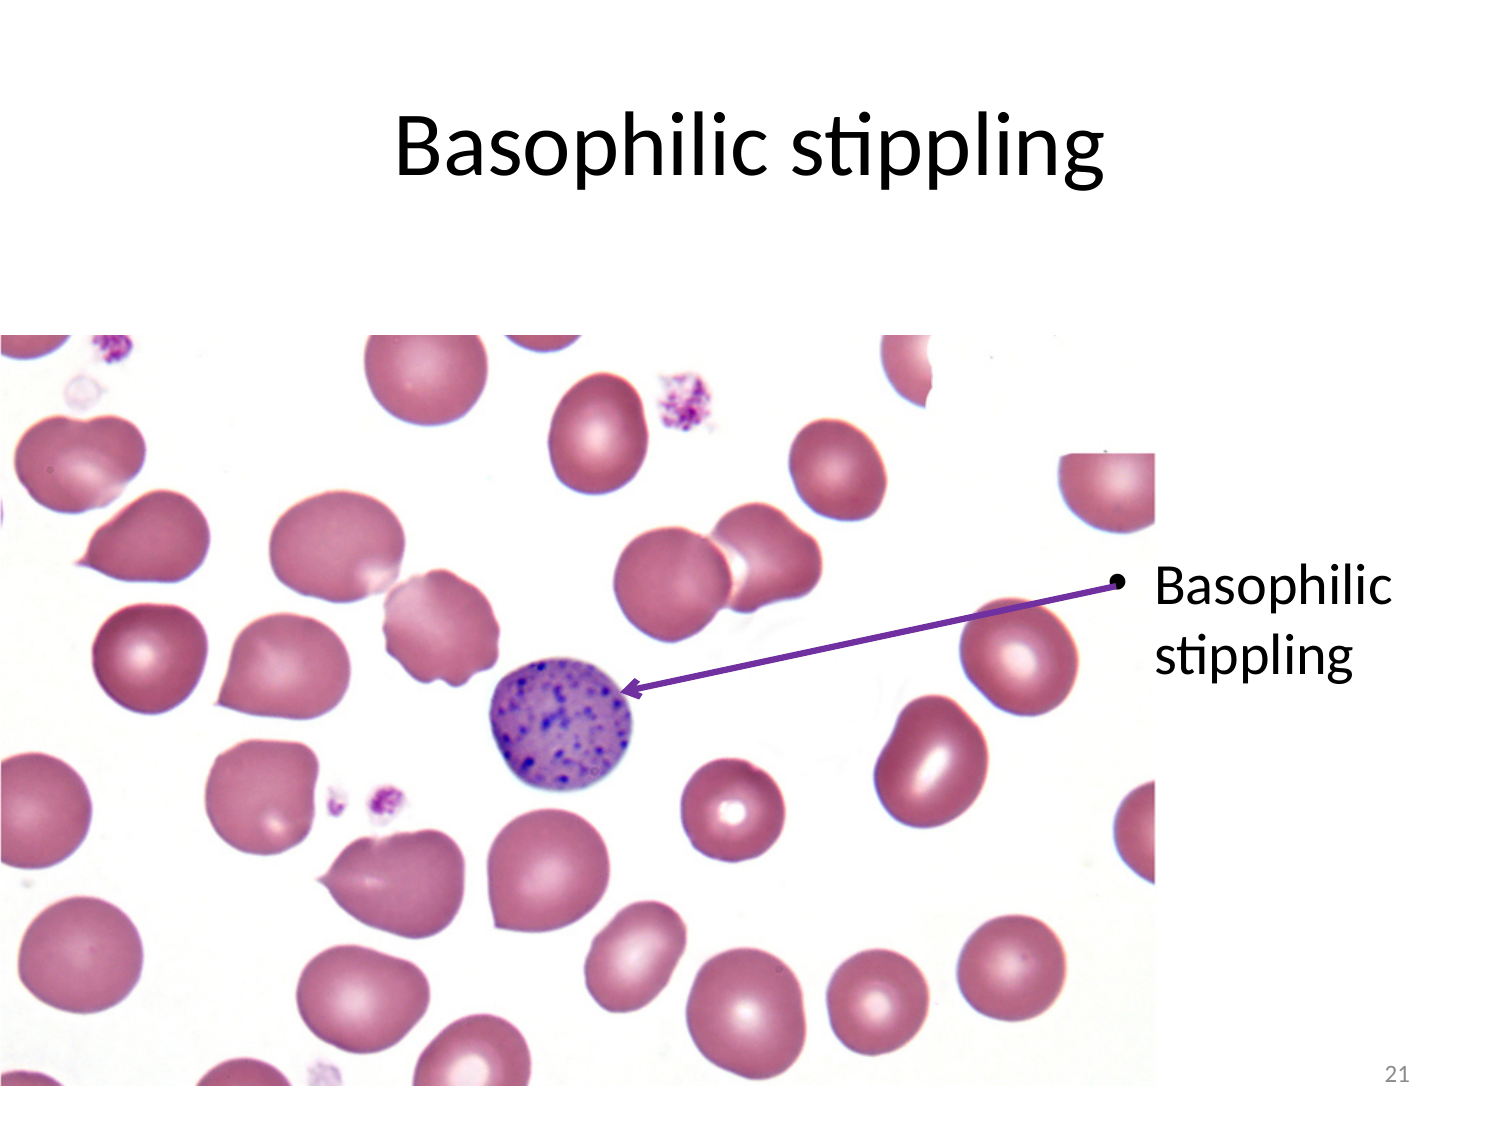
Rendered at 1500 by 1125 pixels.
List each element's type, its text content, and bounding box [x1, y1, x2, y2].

slide_number 21 [1074, 1042, 1425, 1103]
text_box Basophilic stippling [1160, 538, 1500, 764]
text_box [619, 585, 1117, 693]
title Basophilic stippling [75, 45, 1425, 233]
picture [0, 335, 1157, 1086]
